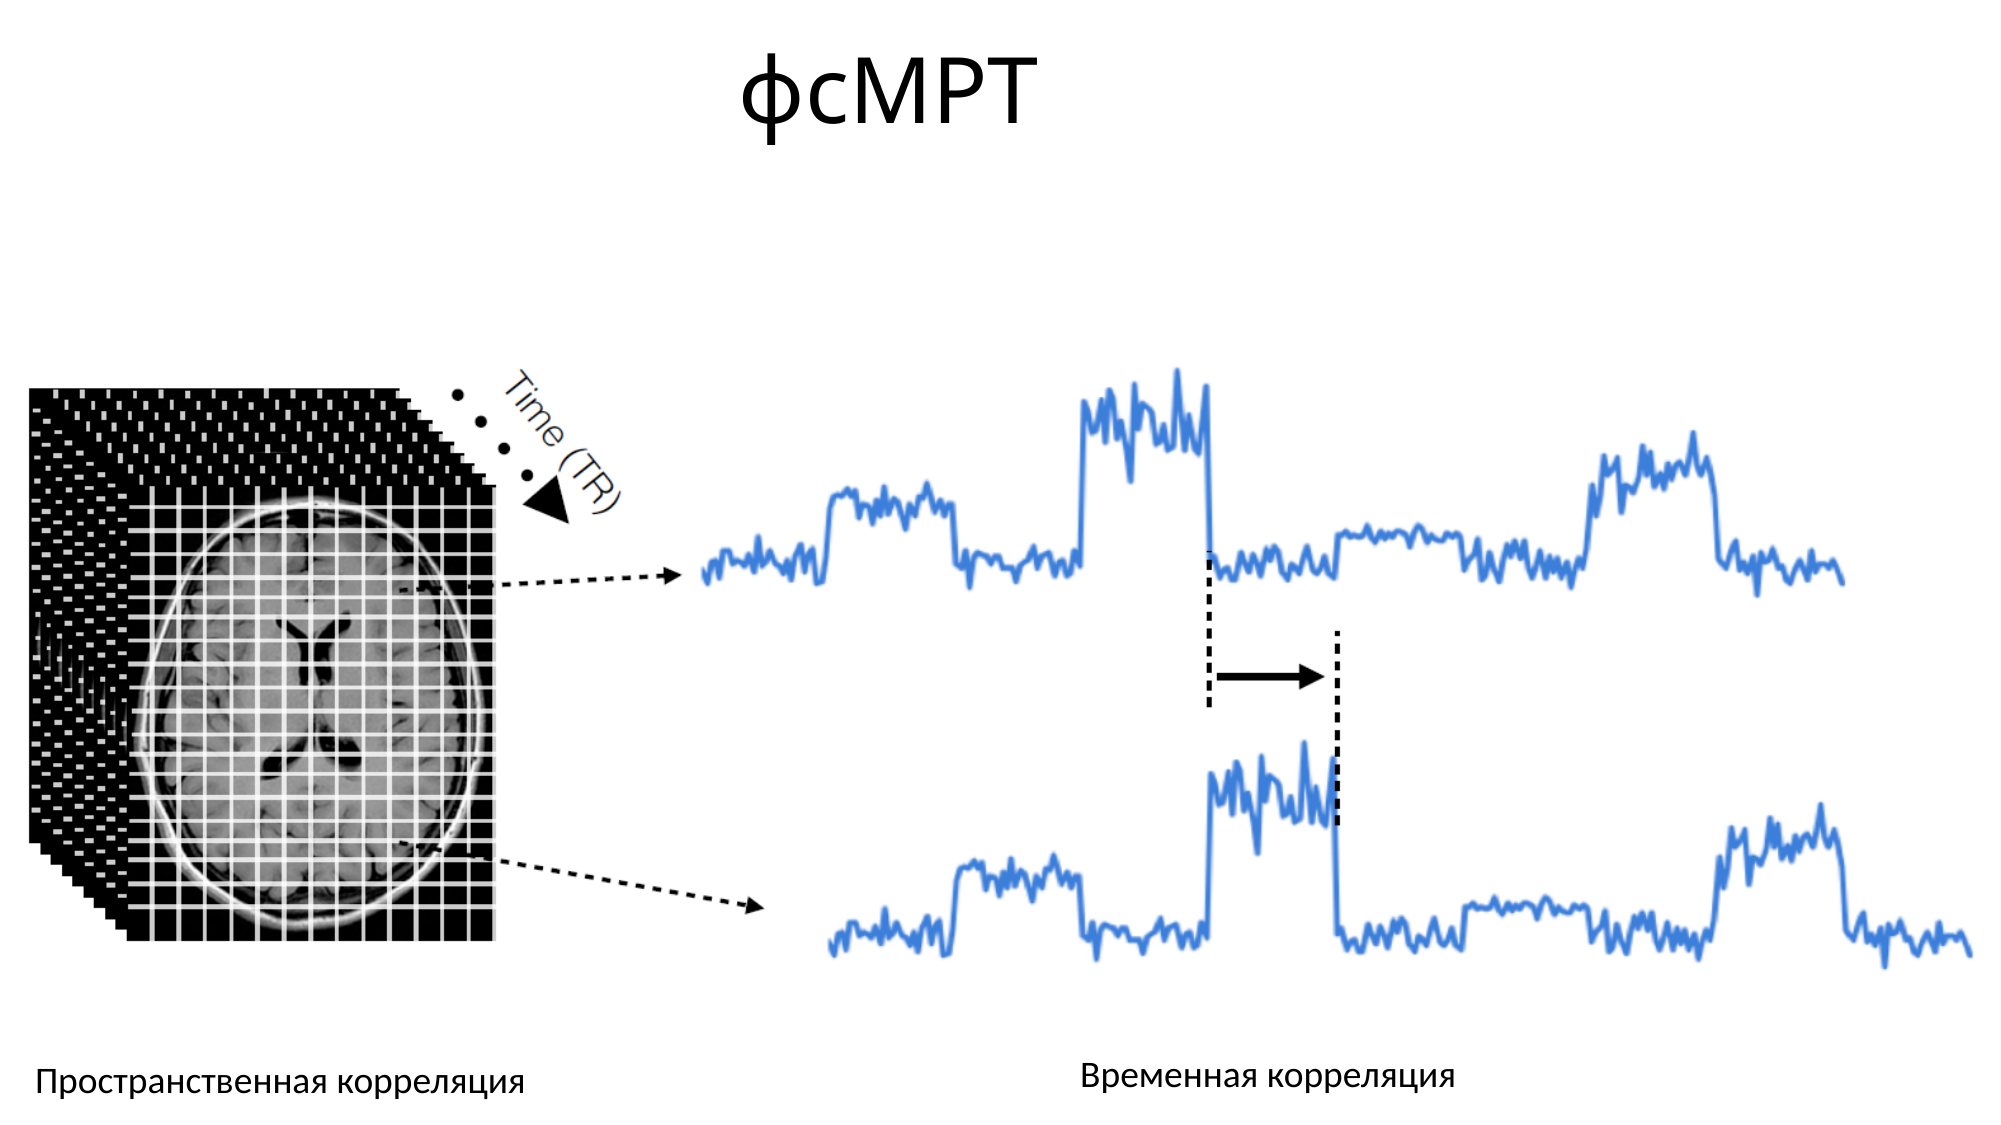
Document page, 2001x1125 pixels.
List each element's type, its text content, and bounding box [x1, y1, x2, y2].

text_box Временная корреляция [1006, 1042, 1530, 1102]
title фсМРТ [134, 43, 1644, 145]
text_box Пространственная корреляция [20, 1048, 555, 1108]
picture [0, 349, 2000, 1039]
